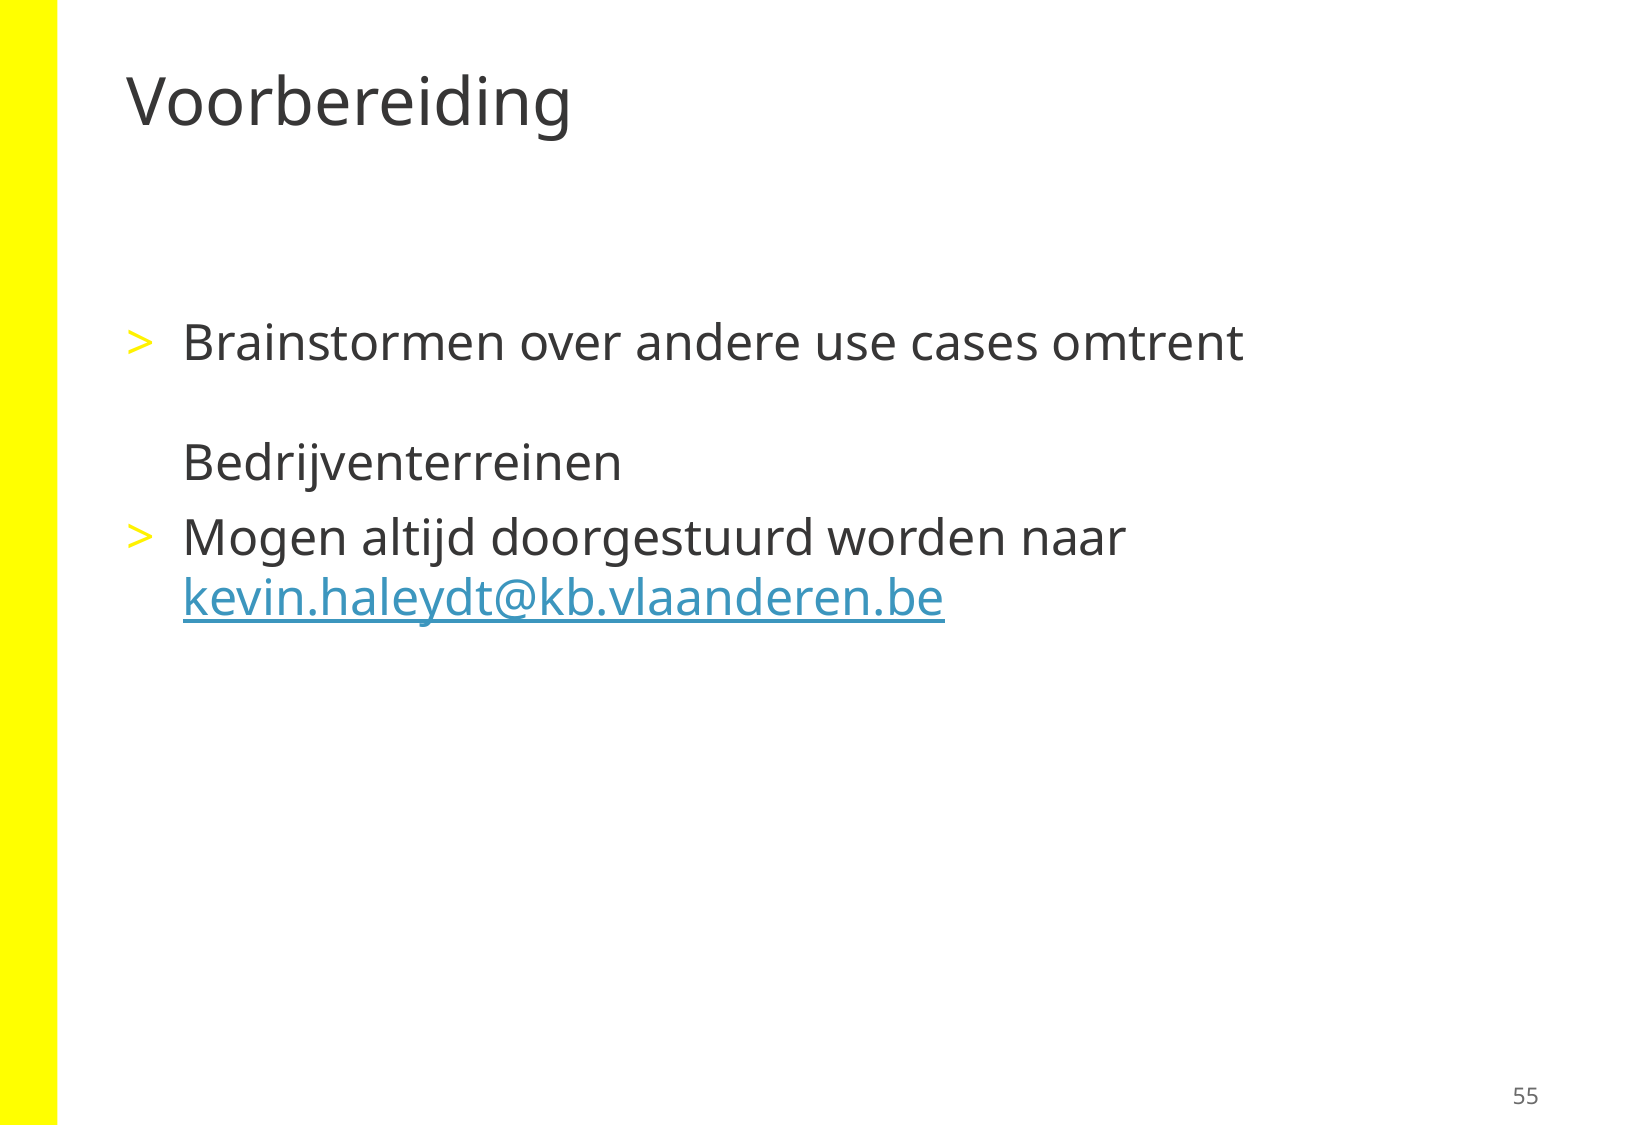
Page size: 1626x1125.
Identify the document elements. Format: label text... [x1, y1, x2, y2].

slide_number 55 [1424, 1075, 1548, 1120]
list Brainstormen over andere use cases omtrent Bedrijventerreinen Mogen altijd doorgestuurd worden naar kevin.haleydt@kb.vlaanderen.be [111, 243, 1625, 1063]
title Voorbereiding [111, 59, 1514, 222]
